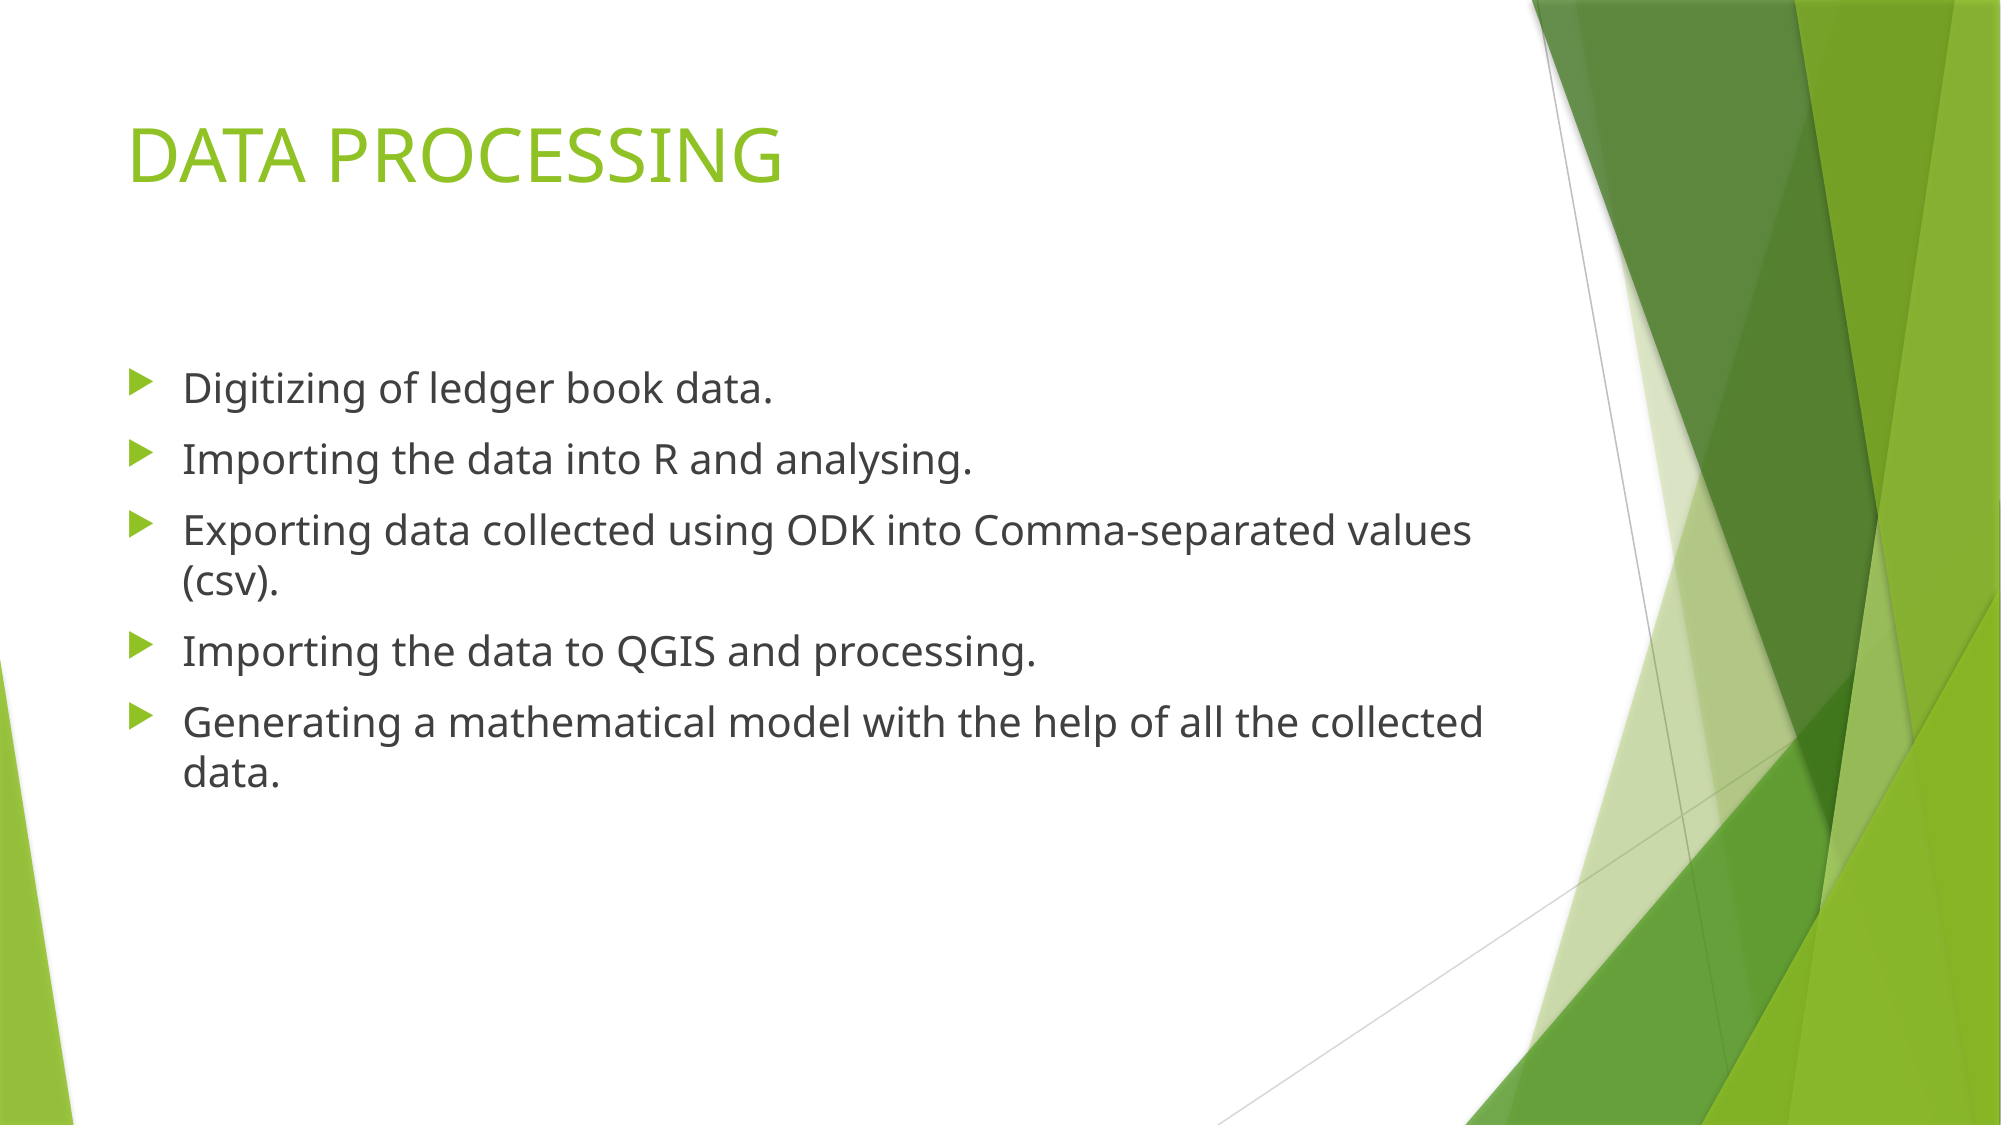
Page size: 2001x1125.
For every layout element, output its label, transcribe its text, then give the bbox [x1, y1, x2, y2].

list Digitizing of ledger book data. Importing the data into R and analysing. Exporting data collected using ODK into Comma-separated values (csv). Importing the data to QGIS and processing. Generating a mathematical model with the help of all the collected data. [111, 354, 1522, 992]
title DATA PROCESSING [111, 99, 1522, 317]
